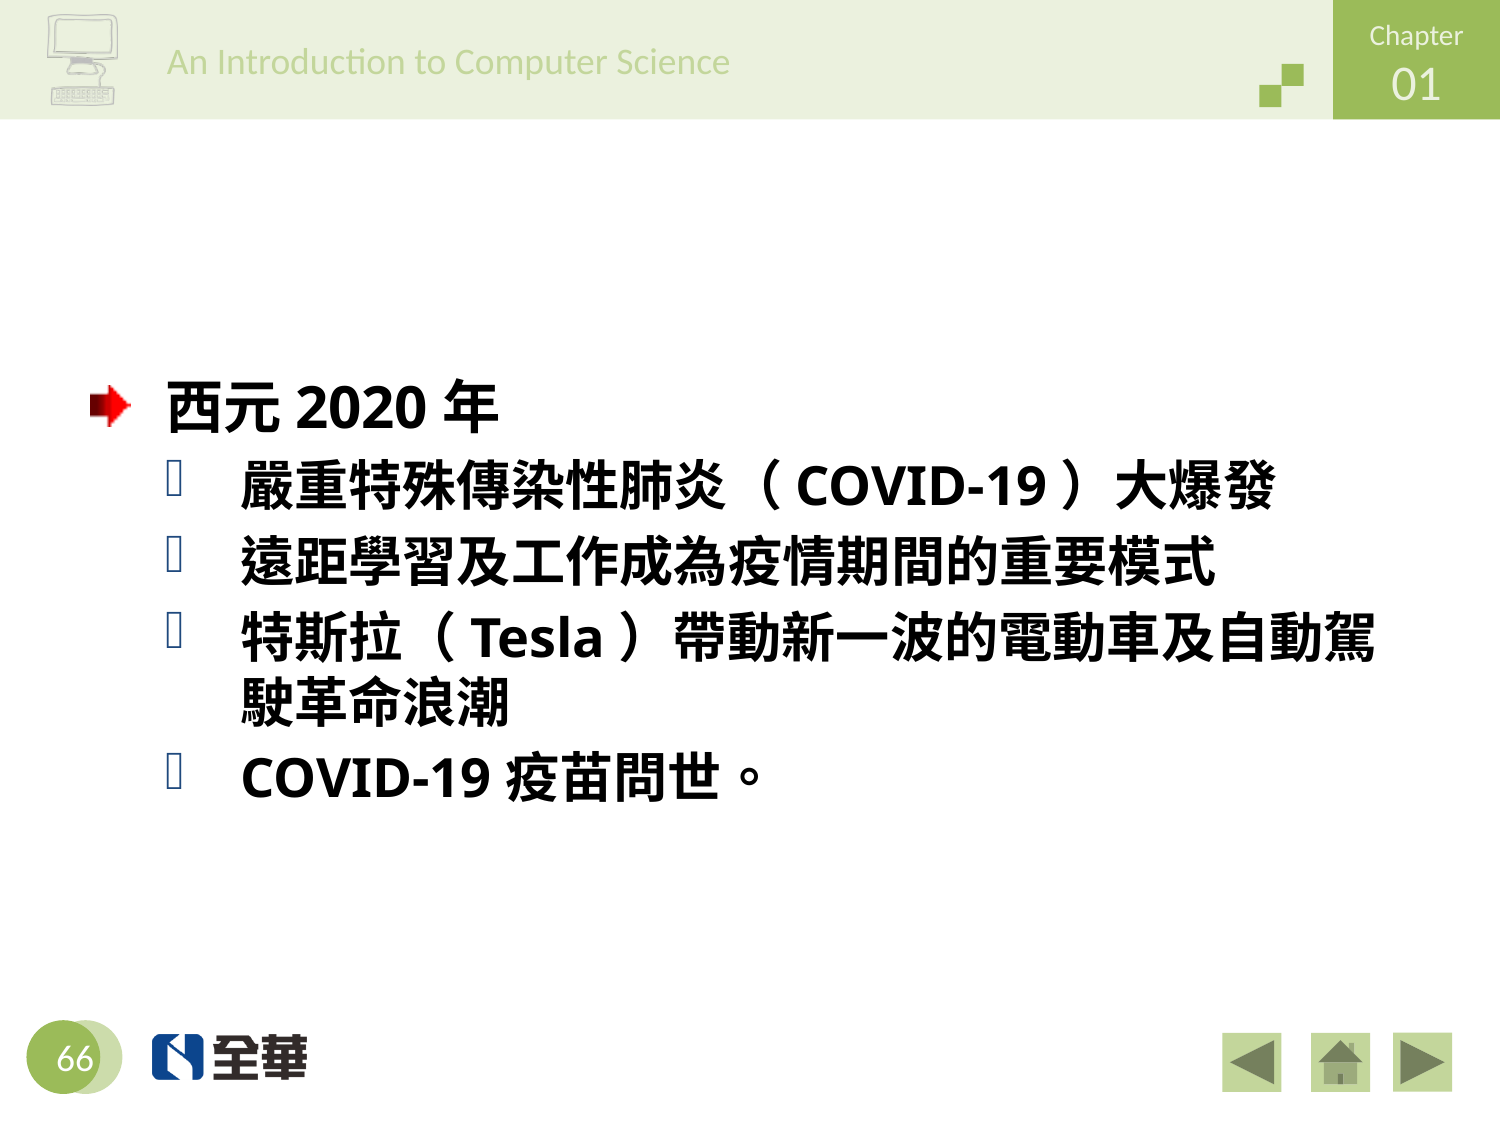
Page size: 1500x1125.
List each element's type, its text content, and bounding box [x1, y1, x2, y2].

picture [47, 14, 118, 106]
picture [152, 1034, 307, 1080]
list 西元2020年 嚴重特殊傳染性肺炎（COVID-19）大爆發 遠距學習及工作成為疫情期間的重要模式 特斯拉（Tesla）帶動新一波的電動車及自動駕駛革命浪潮 COVID-19疫苗問世。 [75, 363, 1425, 1005]
picture [90, 385, 131, 427]
